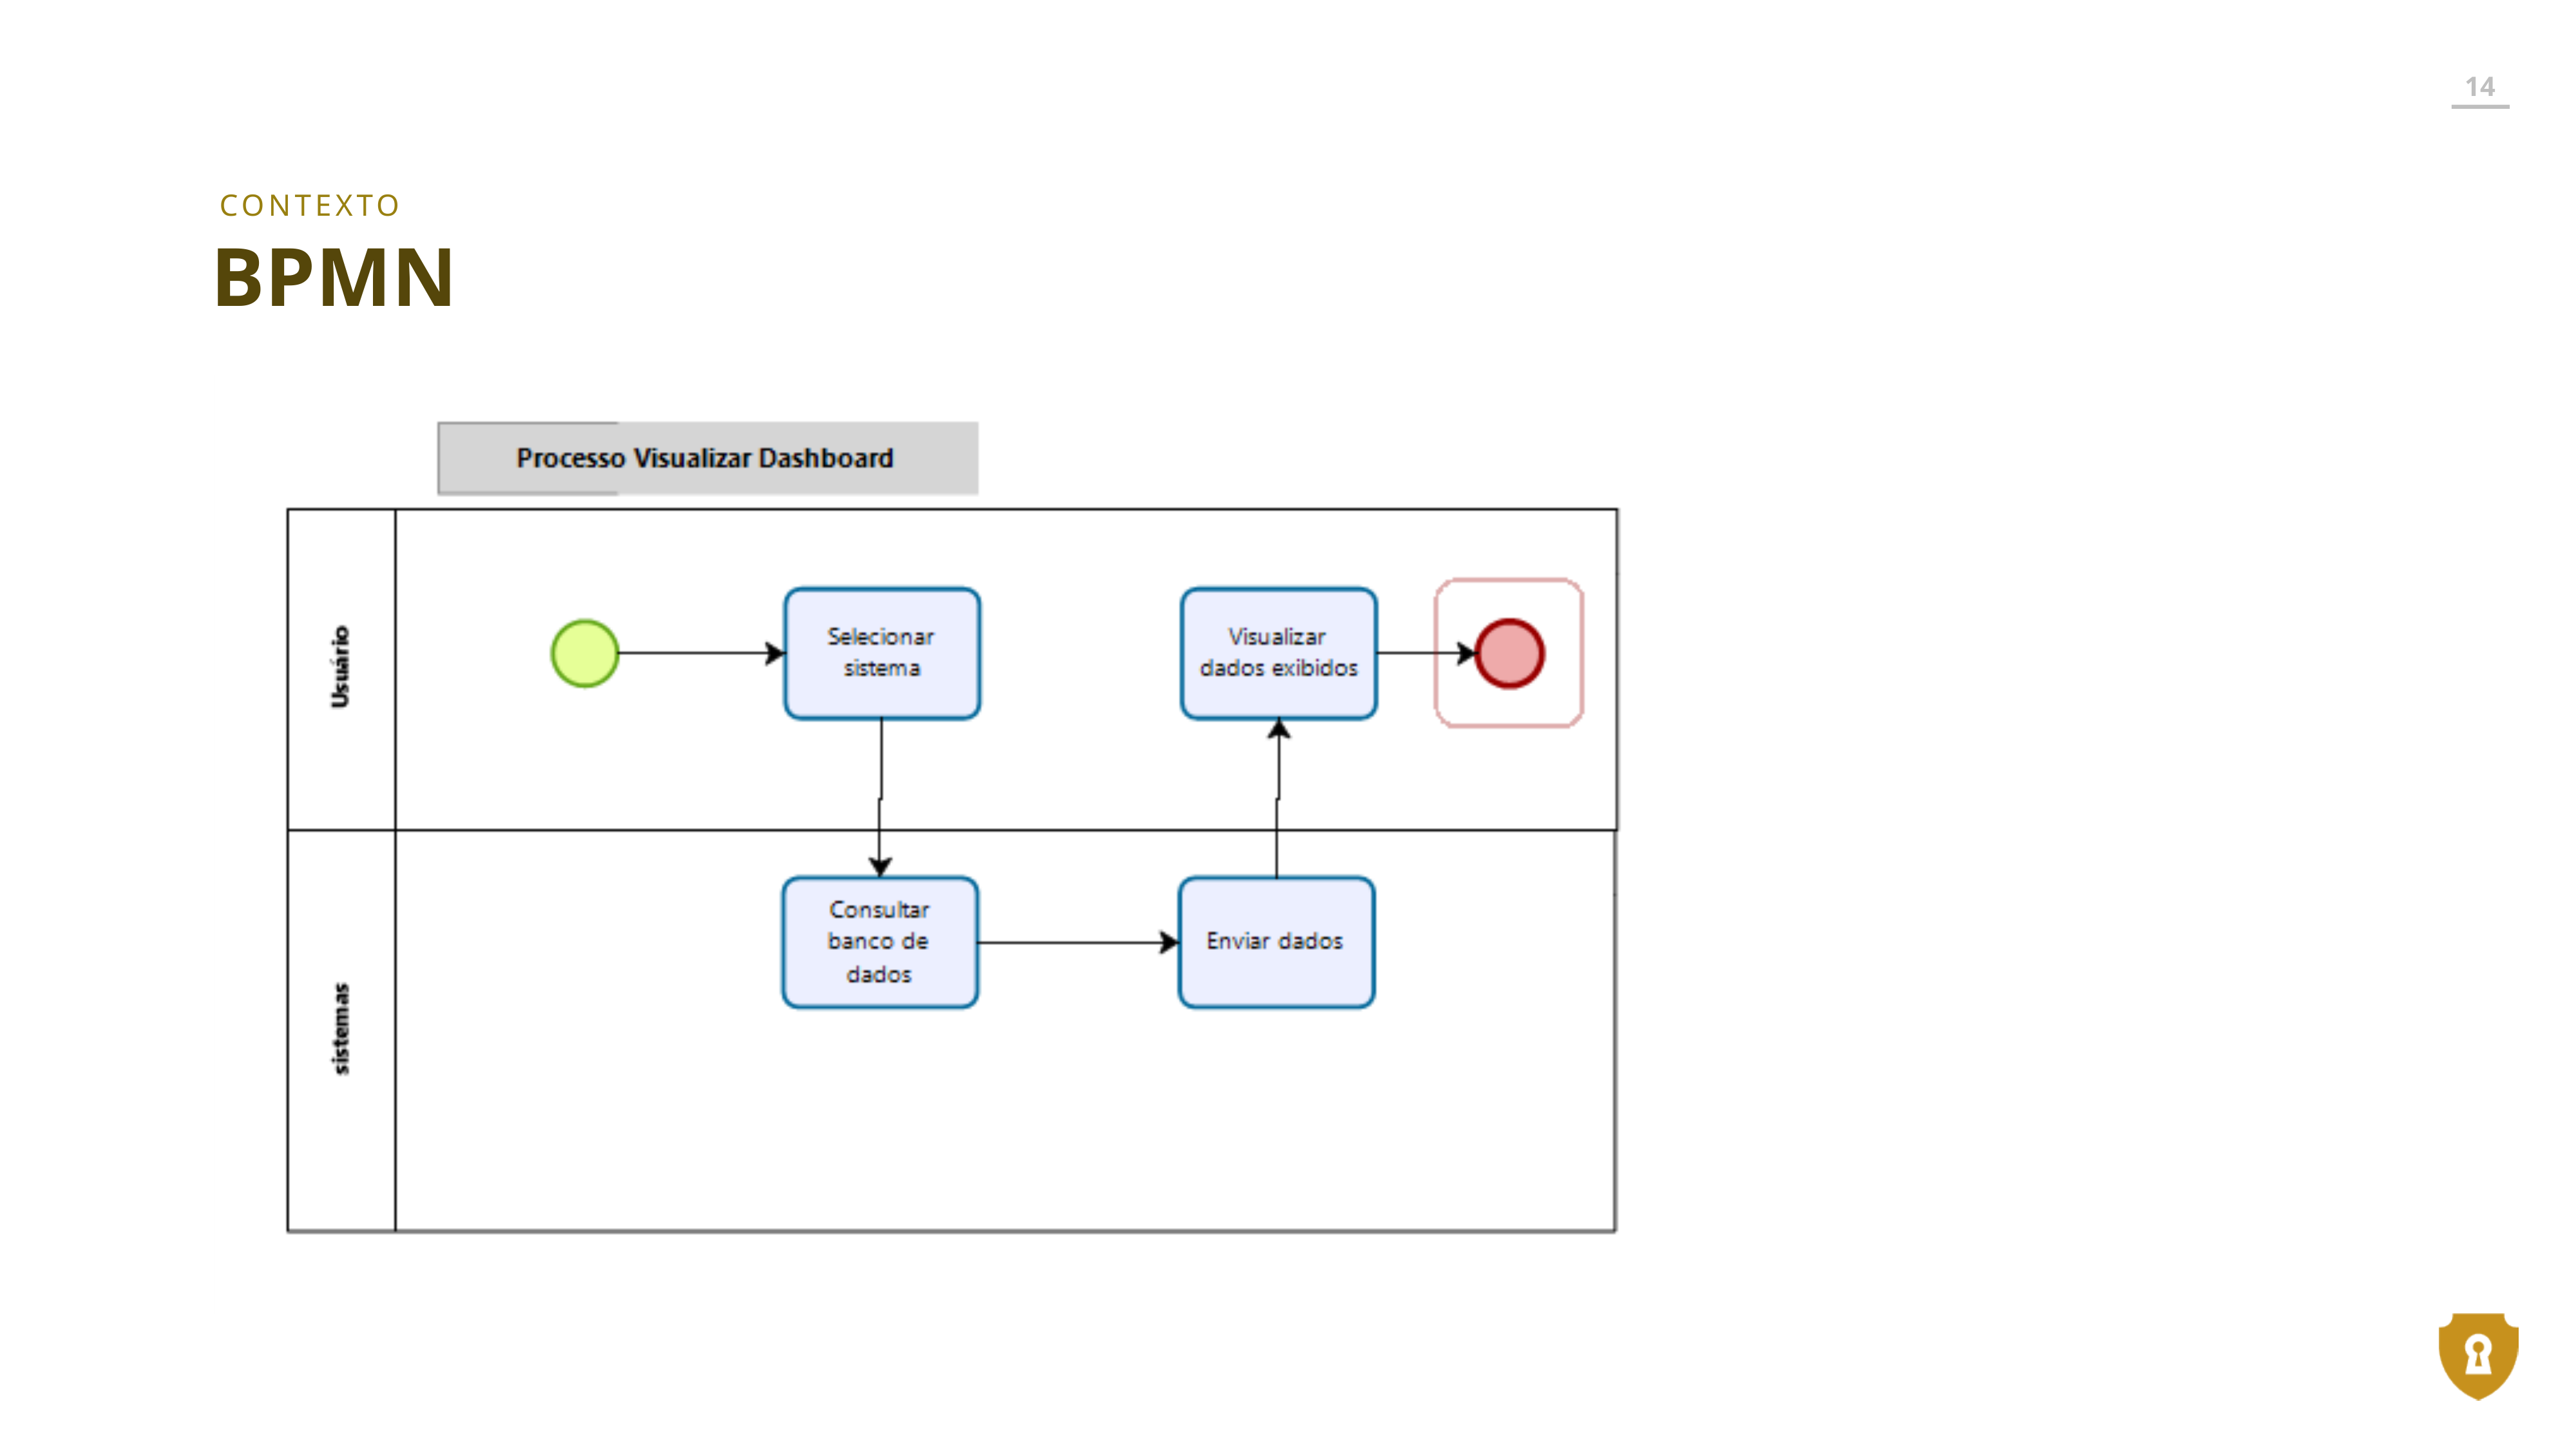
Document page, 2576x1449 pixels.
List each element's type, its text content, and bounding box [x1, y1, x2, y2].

picture [2439, 1313, 2519, 1401]
text_box BPMN [202, 221, 489, 327]
text_box CONTEXTO [209, 181, 421, 227]
picture [213, 375, 1679, 1314]
